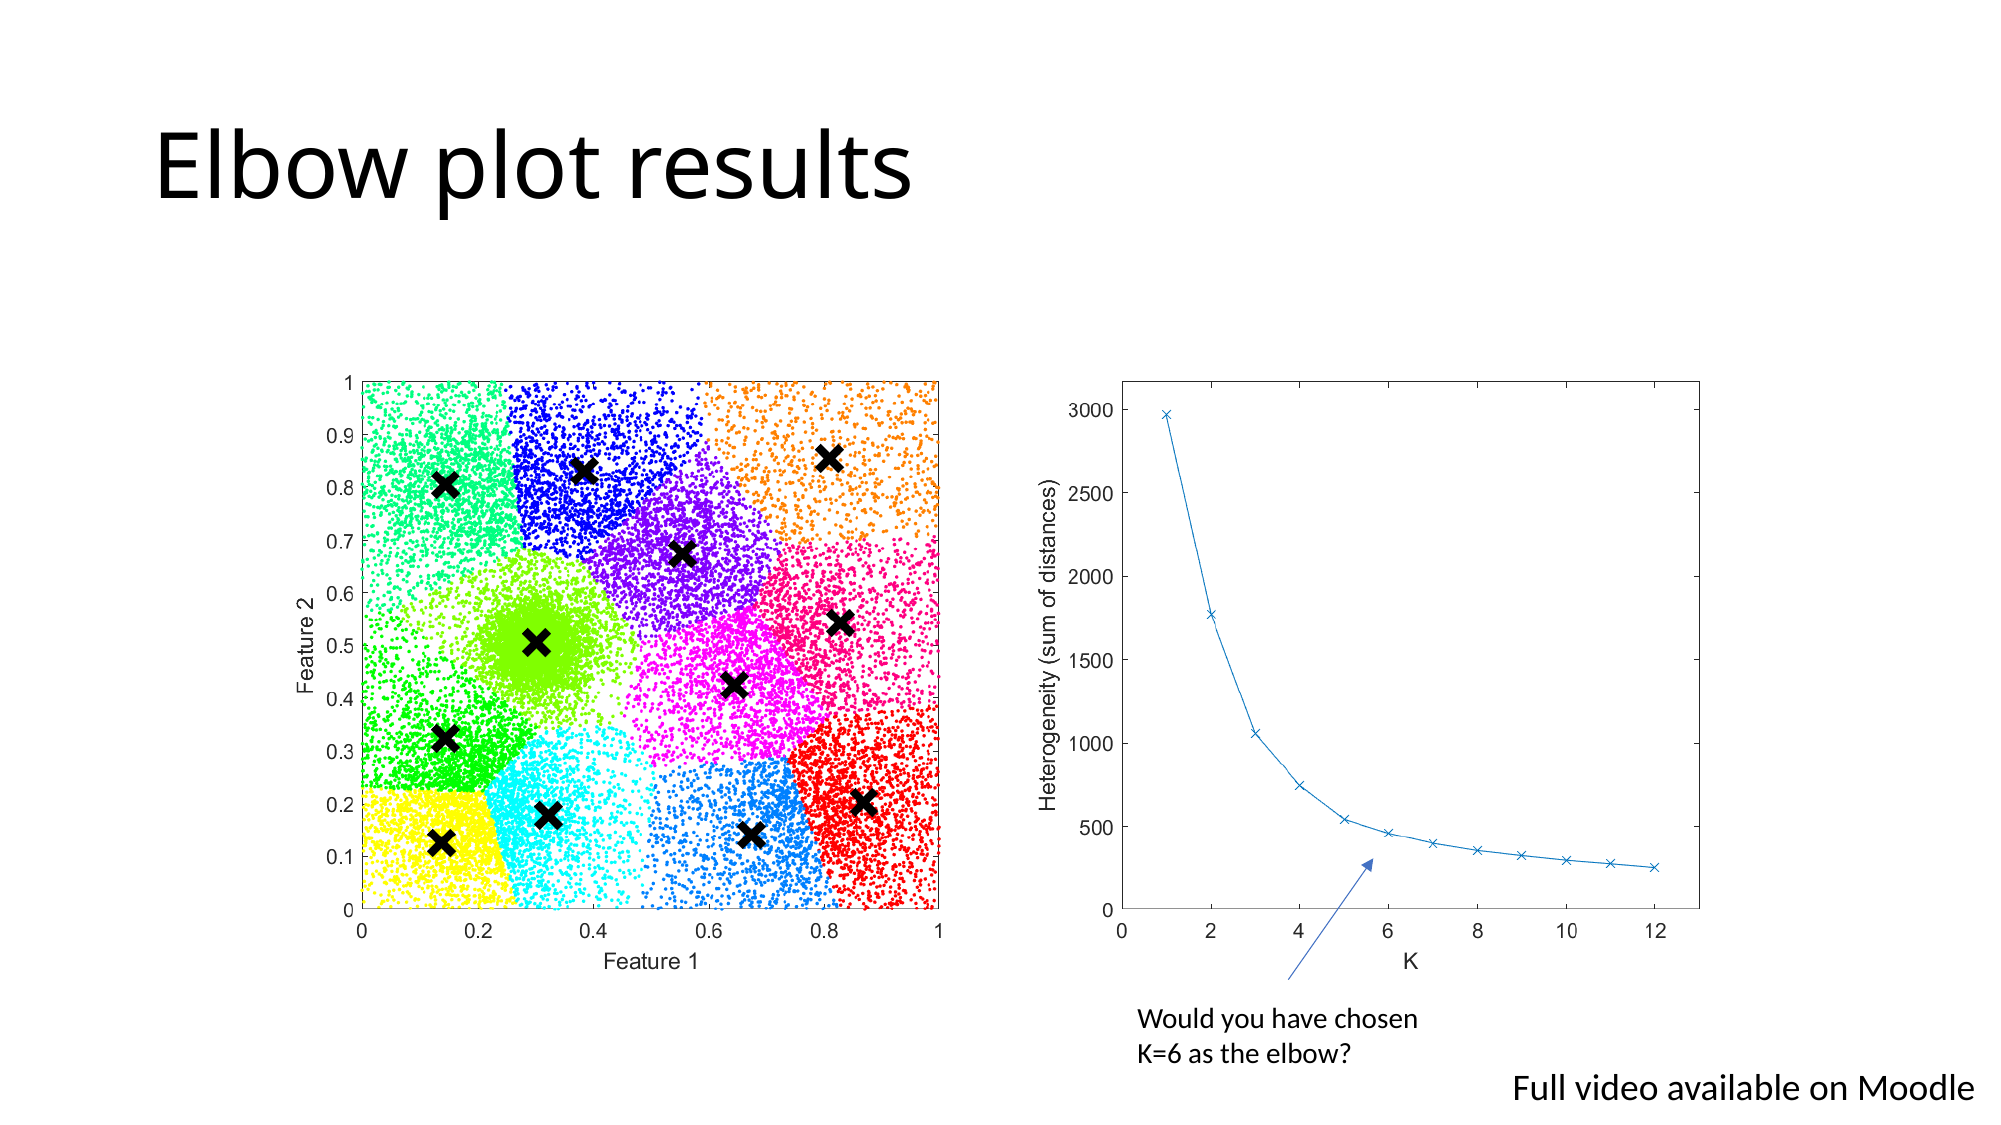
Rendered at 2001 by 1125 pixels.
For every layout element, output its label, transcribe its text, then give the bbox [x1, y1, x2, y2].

text_box Full video available on Moodle [1211, 1055, 1991, 1116]
text_box Would you have chosen K=6 as the elbow? [1122, 992, 1455, 1078]
title Elbow plot results [137, 59, 1863, 278]
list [137, 332, 1863, 980]
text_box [1288, 858, 1374, 980]
